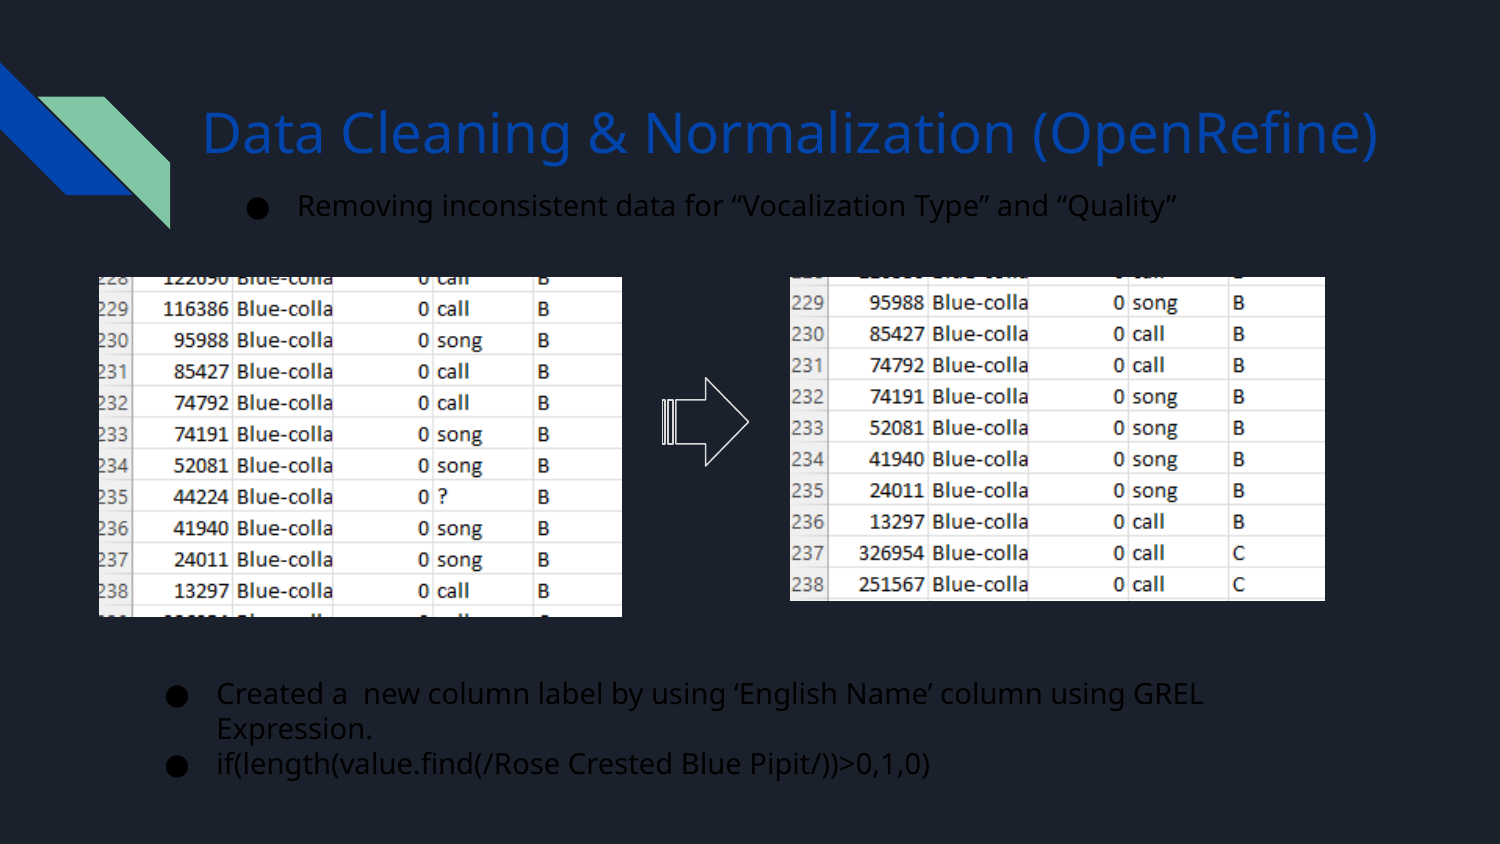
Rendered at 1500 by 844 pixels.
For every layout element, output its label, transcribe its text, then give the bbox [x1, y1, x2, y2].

picture [99, 277, 622, 617]
text_box [667, 399, 674, 444]
text_box Created a new column label by using ‘English Name’ column using GREL Expression. if(length(value.find(/Rose Crested Blue Pipit/))>0,1,0) [126, 660, 1325, 796]
text_box [662, 399, 666, 444]
text_box [675, 377, 749, 466]
text_box Removing inconsistent data for “Vocalization Type” and “Quality” [207, 167, 1436, 238]
picture [789, 277, 1325, 601]
title Data Cleaning & Normalization (OpenRefine) [186, 82, 1470, 181]
